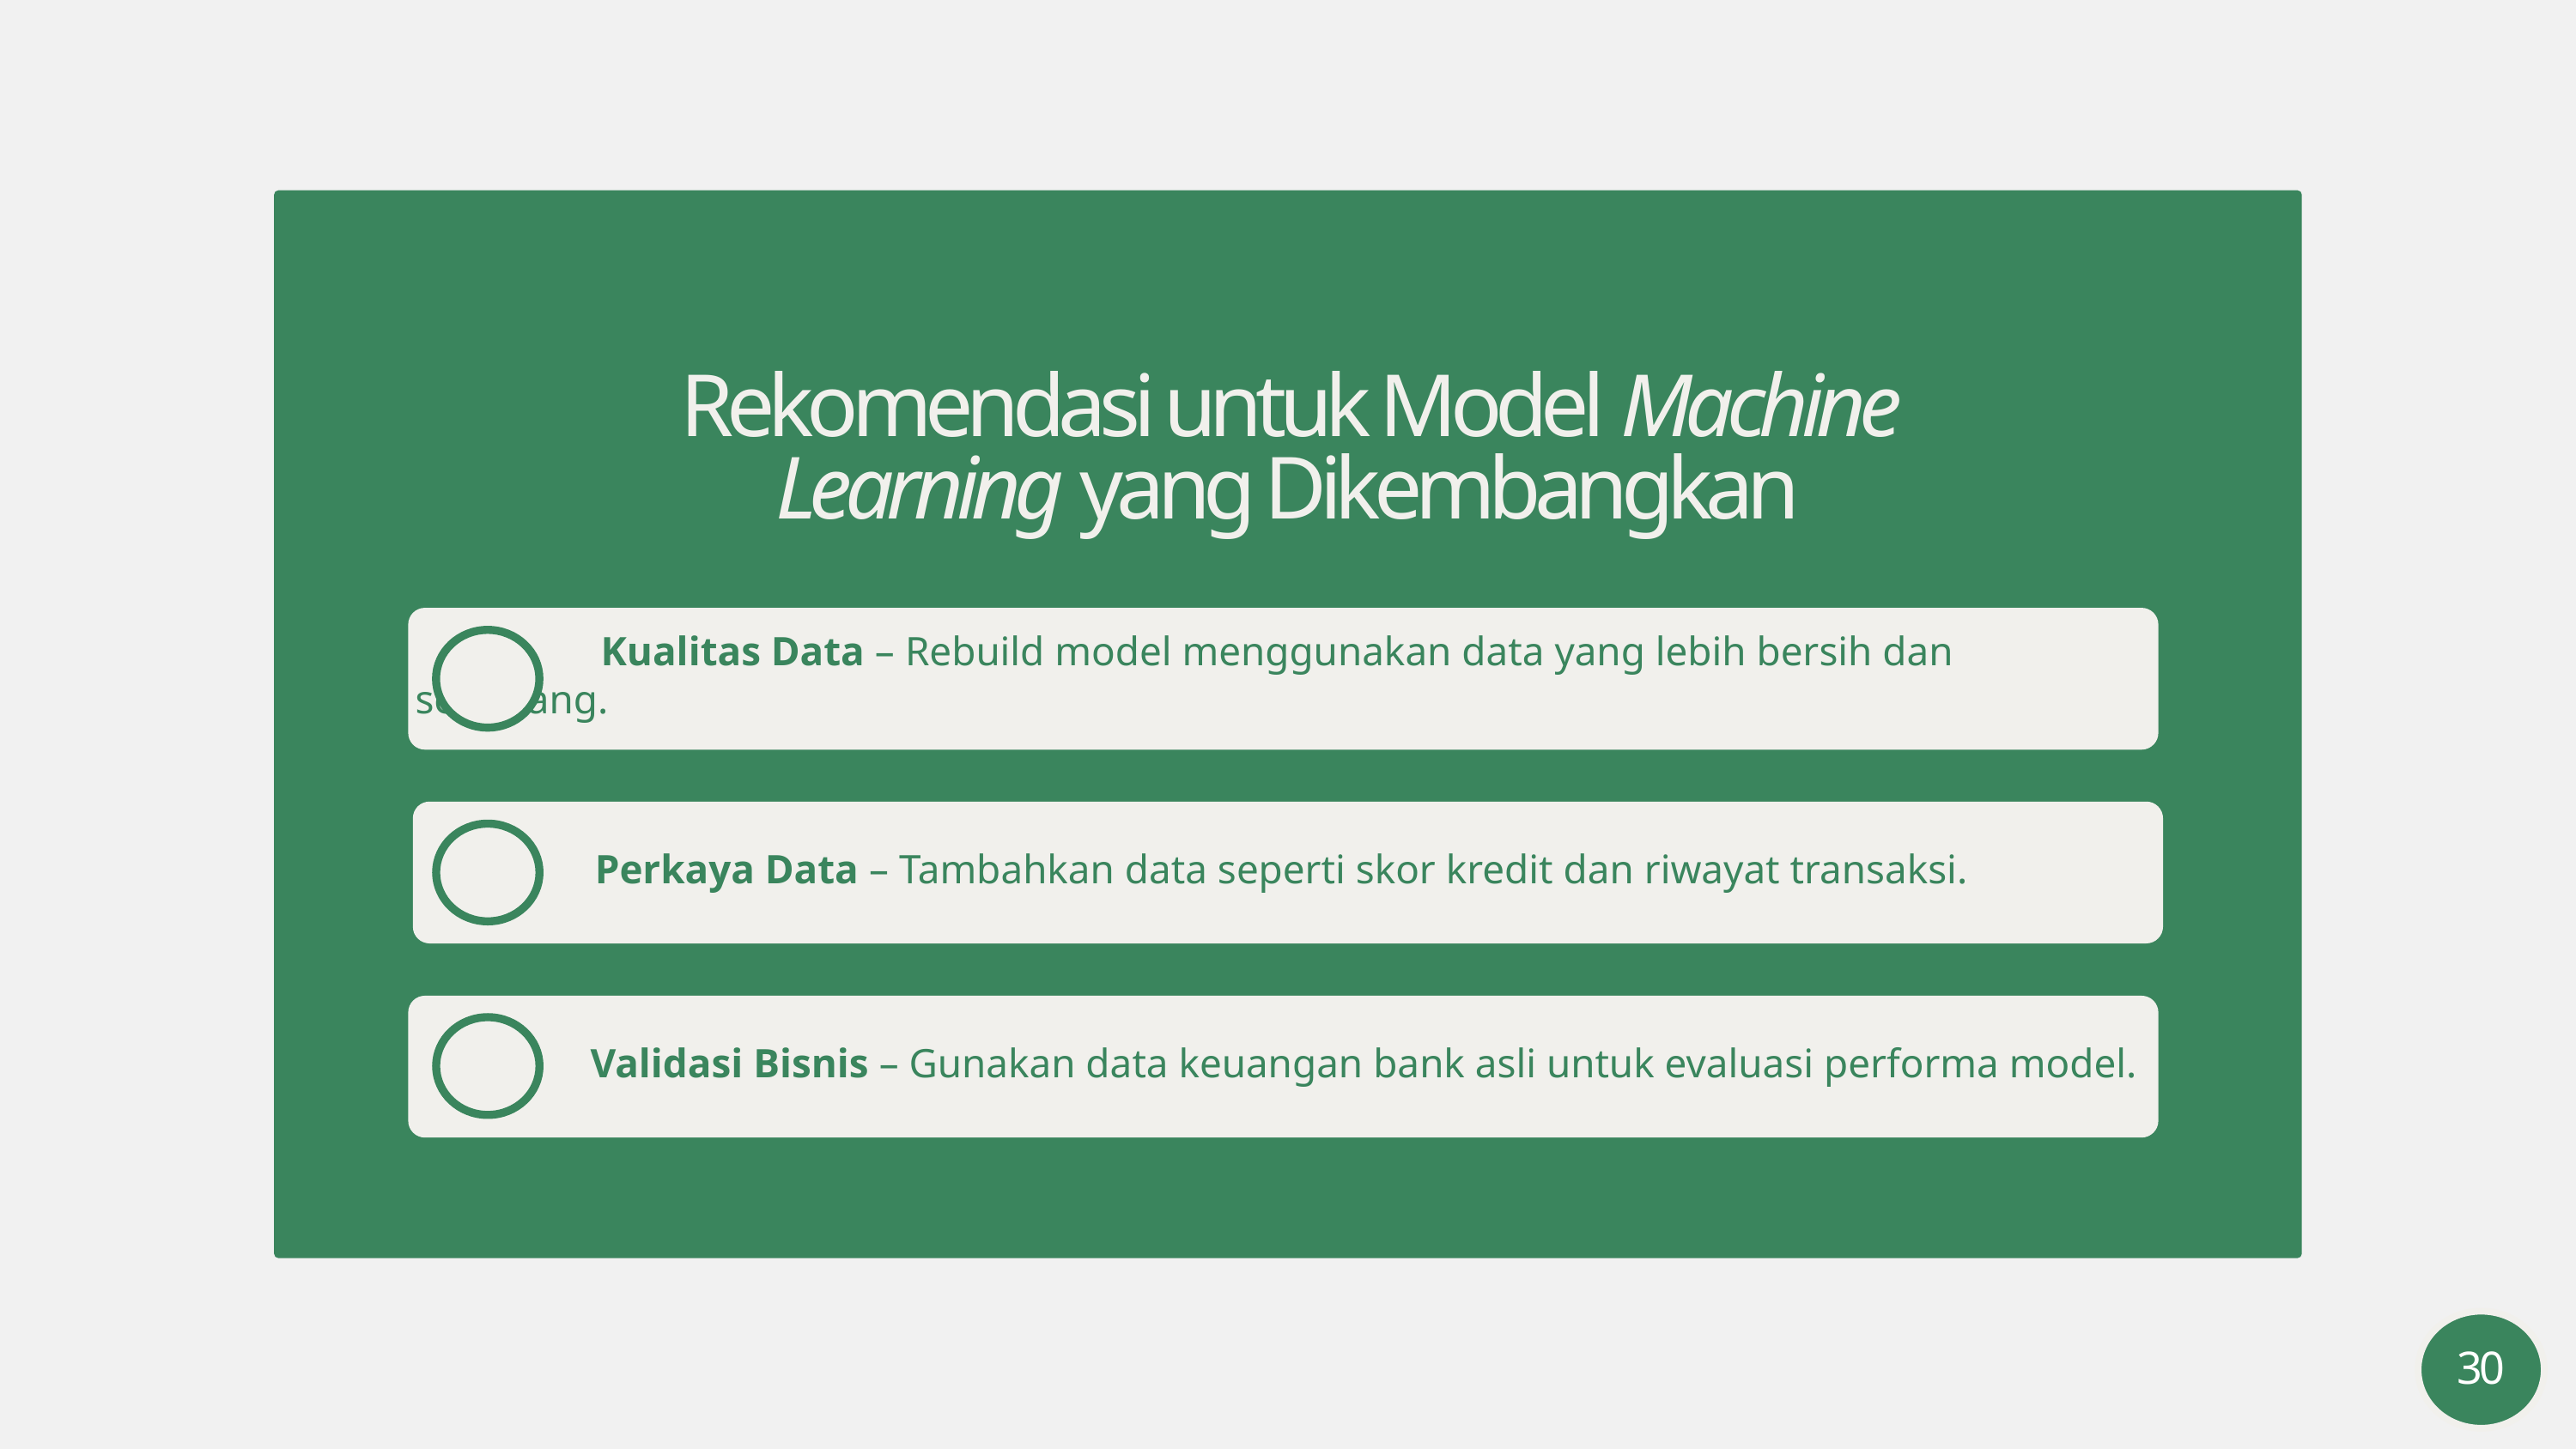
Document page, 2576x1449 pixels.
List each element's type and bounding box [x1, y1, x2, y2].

text_box [408, 607, 2159, 750]
text_box [412, 801, 2164, 944]
text_box [435, 629, 540, 728]
text_box [2417, 1311, 2545, 1429]
text_box [408, 995, 2159, 1138]
text_box [273, 190, 2302, 1258]
text_box [435, 823, 540, 922]
text_box [435, 1016, 540, 1116]
